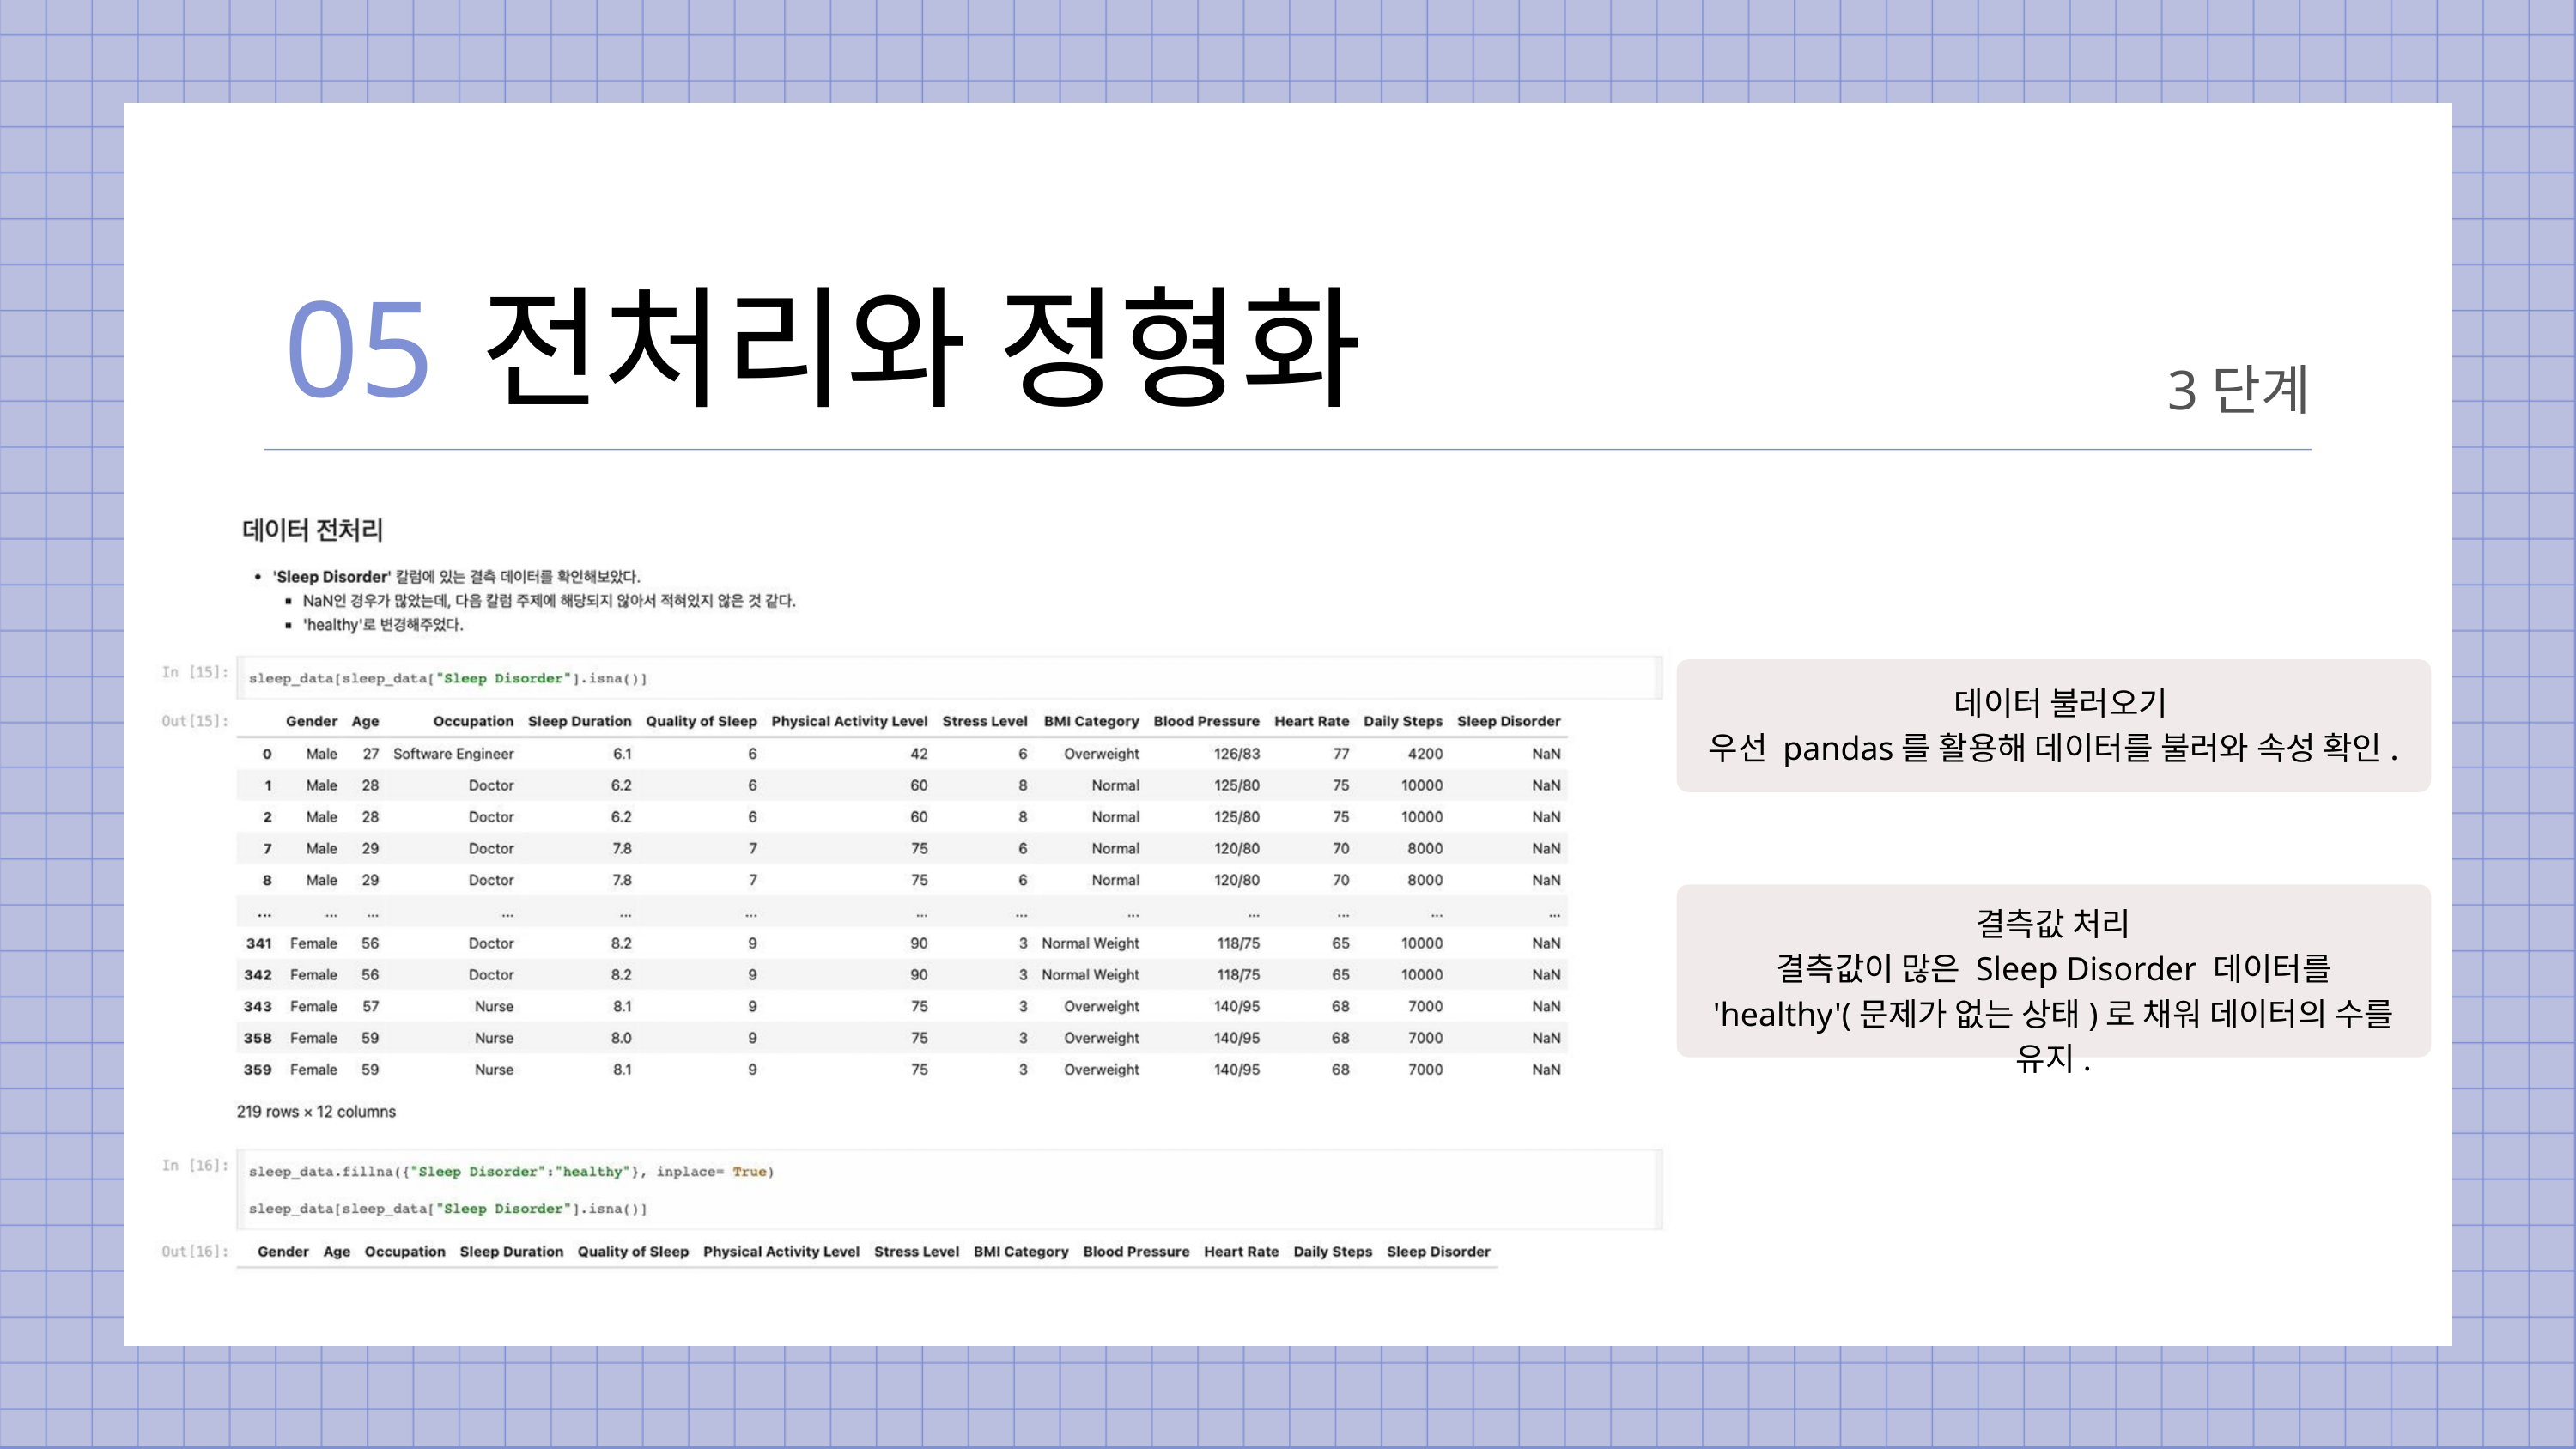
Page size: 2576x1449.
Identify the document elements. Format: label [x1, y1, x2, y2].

text_box [123, 102, 2453, 1346]
text_box [1676, 884, 2432, 1058]
text_box [0, 0, 2576, 1446]
text_box [1676, 658, 2432, 793]
